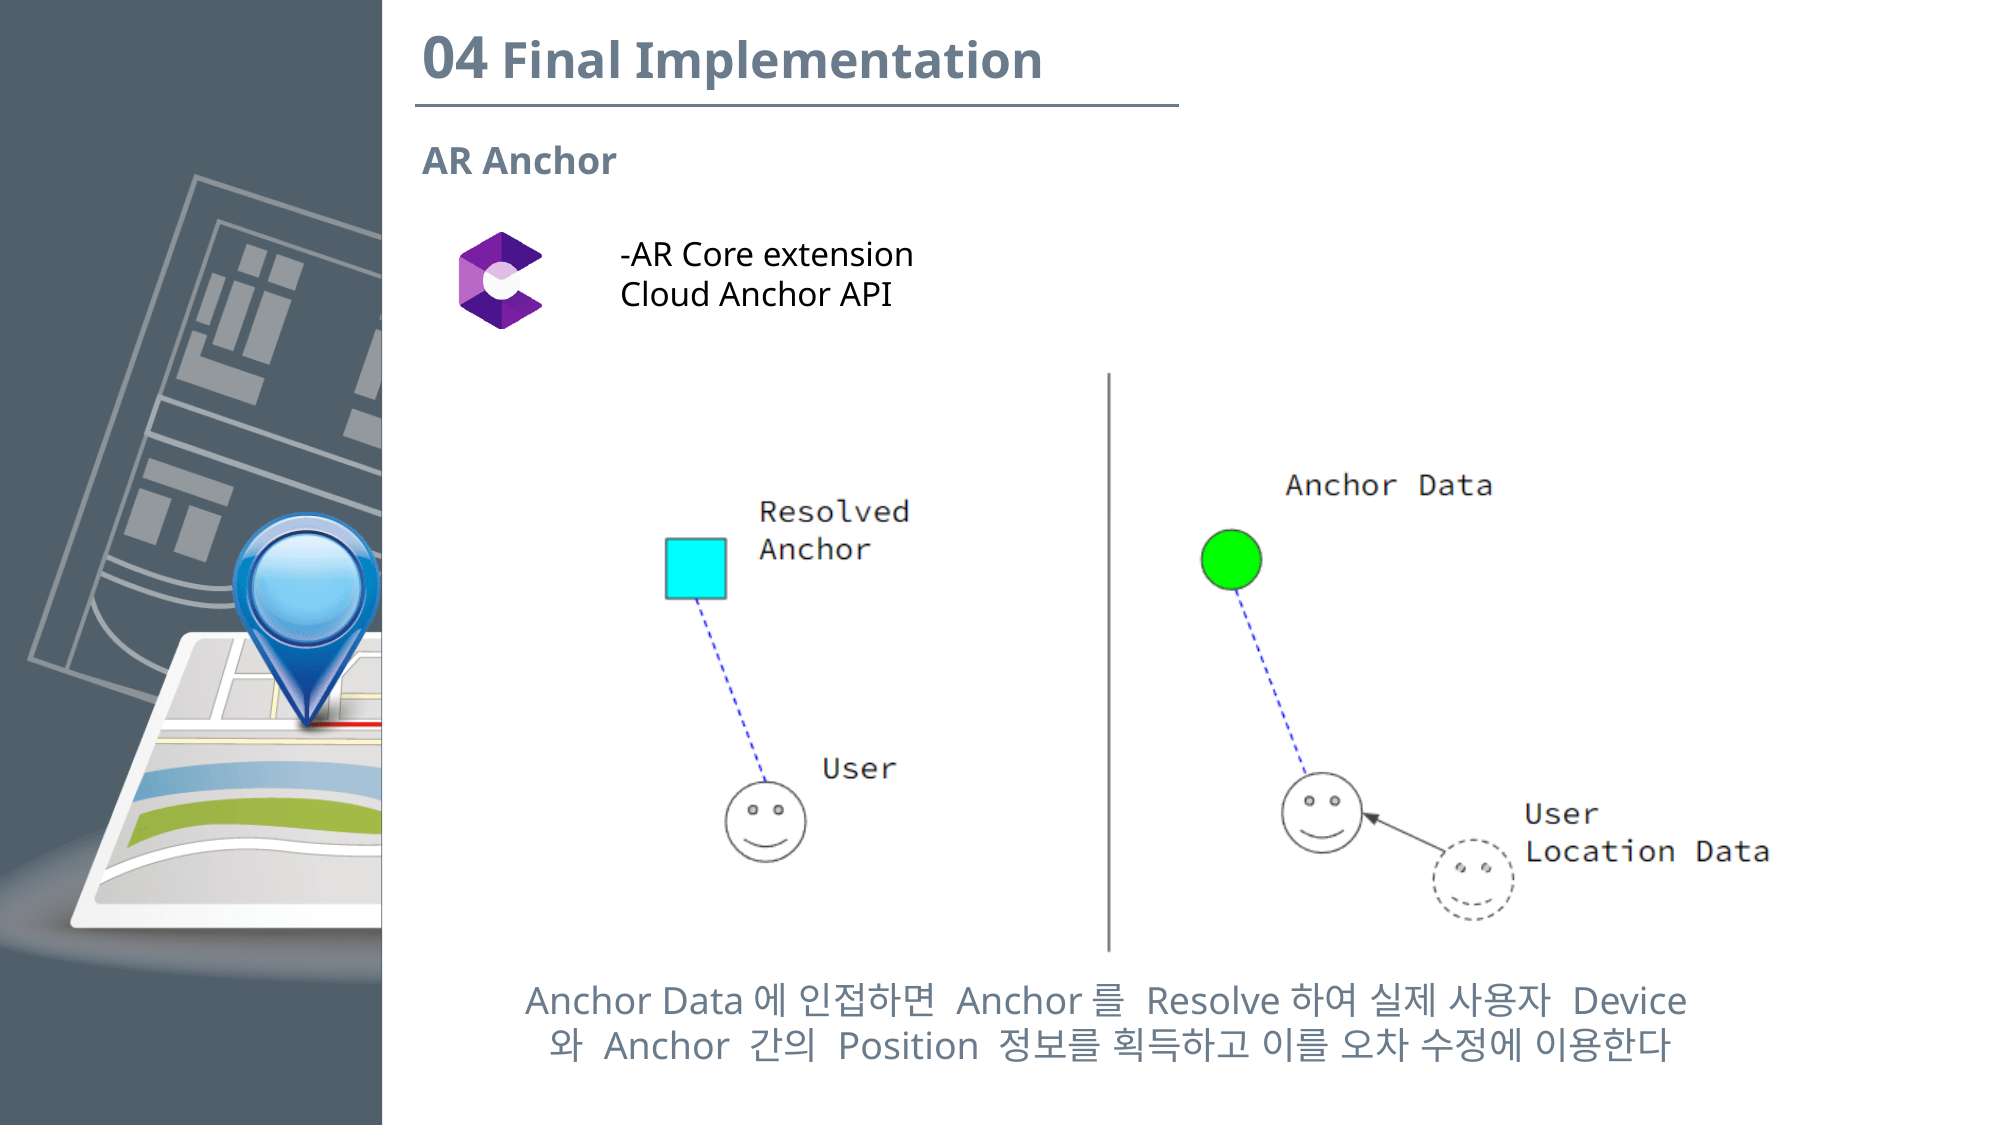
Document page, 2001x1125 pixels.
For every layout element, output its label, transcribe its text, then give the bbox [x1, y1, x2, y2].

text_box AR Anchor [406, 104, 936, 215]
text_box 04 Final Implementation [406, 0, 1250, 110]
picture [456, 230, 552, 329]
text_box Anchor Data에 인접하면 Anchor를 Resolve하여 실제 사용자 Device와 Anchor 간의 Position 정보를 획득하고 이를 오차 수정에 이용한다 [503, 966, 1719, 1077]
picture [0, 117, 382, 1002]
picture [562, 364, 1796, 968]
text_box -AR Core extension Cloud Anchor API [605, 226, 930, 321]
